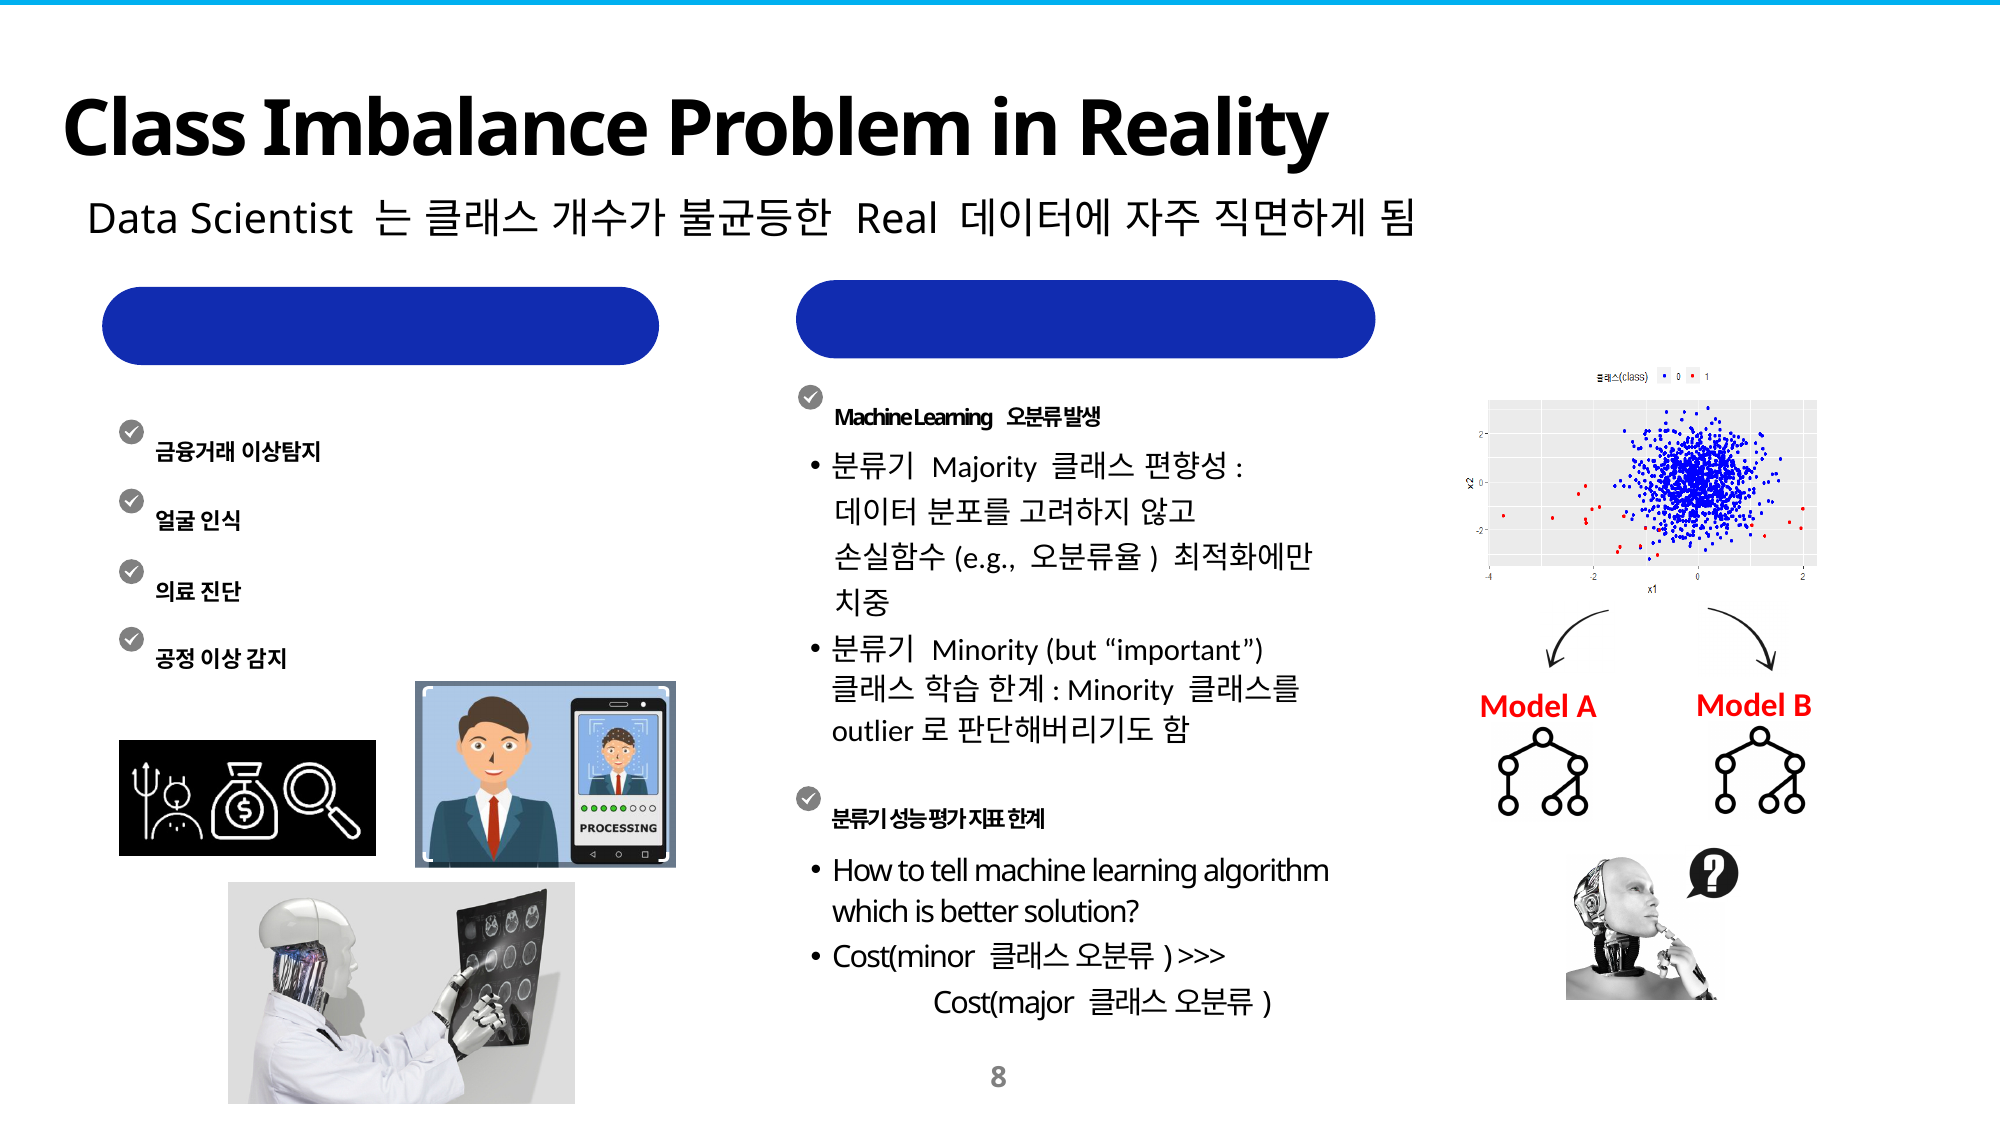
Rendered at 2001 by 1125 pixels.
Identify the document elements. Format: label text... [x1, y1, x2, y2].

text_box Class Imbalance 문제 多 [102, 286, 660, 366]
text_box 지도학습 이슈 [796, 280, 1376, 359]
text_box 분류기 Majority 클래스 편향성: 데이터 분포를 고려하지 않고 손실함수(e.g., 오분류율) 최적화에만 치중 분류기 Minority (but “important”) 클래스 학습 한계: Minority 클래스를 outlier로 판단해버리기도 함 [810, 443, 1350, 748]
text_box [118, 418, 145, 446]
picture [415, 681, 676, 868]
text_box Data Scientist 는 클래스 개수가 불균등한 Real 데이터에 자주 직면하게 됨 [86, 191, 1811, 242]
picture [119, 740, 376, 856]
text_box 얼굴 인식 [155, 480, 755, 534]
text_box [797, 376, 1350, 425]
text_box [796, 778, 1357, 1024]
picture [228, 882, 576, 1104]
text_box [1454, 355, 1838, 1000]
text_box [118, 487, 145, 515]
text_box [118, 558, 145, 586]
text_box 금융거래 이상탐지 [155, 411, 755, 465]
text_box Class Imbalance Problem in Reality [61, 77, 1330, 172]
text_box 의료 진단 [155, 551, 755, 605]
text_box [118, 625, 145, 653]
text_box 공정 이상 감지 [155, 619, 755, 672]
